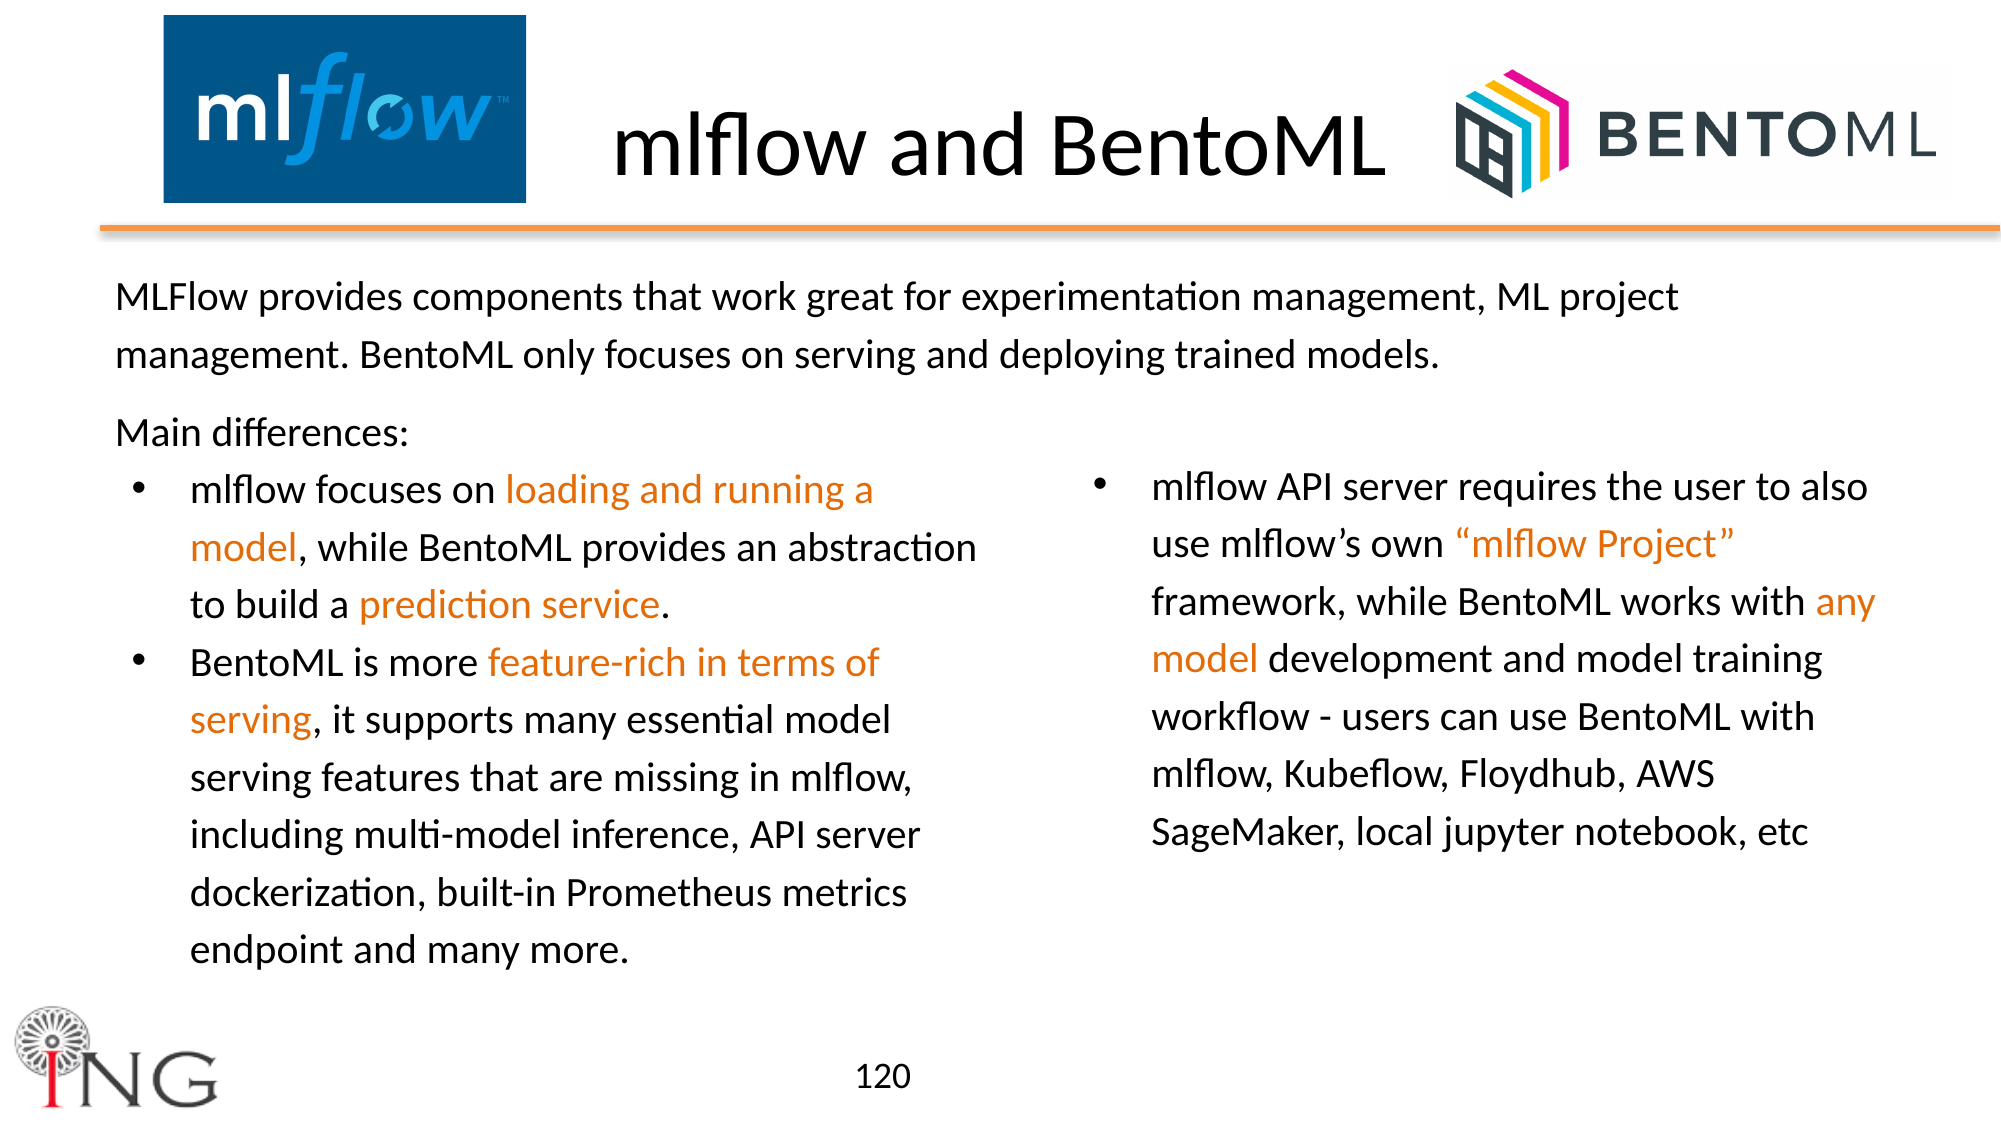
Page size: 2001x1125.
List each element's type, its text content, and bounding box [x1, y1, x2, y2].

picture [1447, 64, 1951, 204]
list mlflow API server requires the user to also use mlflow’s own “mlflow Project” framework, while BentoML works with any model development and model training workflow - users can use BentoML with mlflow, Kubeflow, Floydhub, AWS SageMaker, local jupyter notebook, etc [1061, 443, 1900, 1081]
picture [0, 987, 244, 1125]
list MLFlow provides components that work great for experimentation management, ML project management. BentoML only focuses on serving and deploying trained models. [99, 254, 1900, 393]
slide_number ‹#› [839, 1043, 1900, 1104]
picture [163, 15, 527, 204]
text_box mlflow and BentoML [99, 45, 1900, 233]
list Main differences: mlflow focuses on loading and running a model, while BentoML provides an abstraction to build a prediction service. BentoML is more feature-rich in terms of serving, it supports many essential model serving features that are missing in mlflow, including multi-model inference, API server dockerization, built-in Prometheus metrics endpoint and many more. [99, 389, 1000, 1026]
